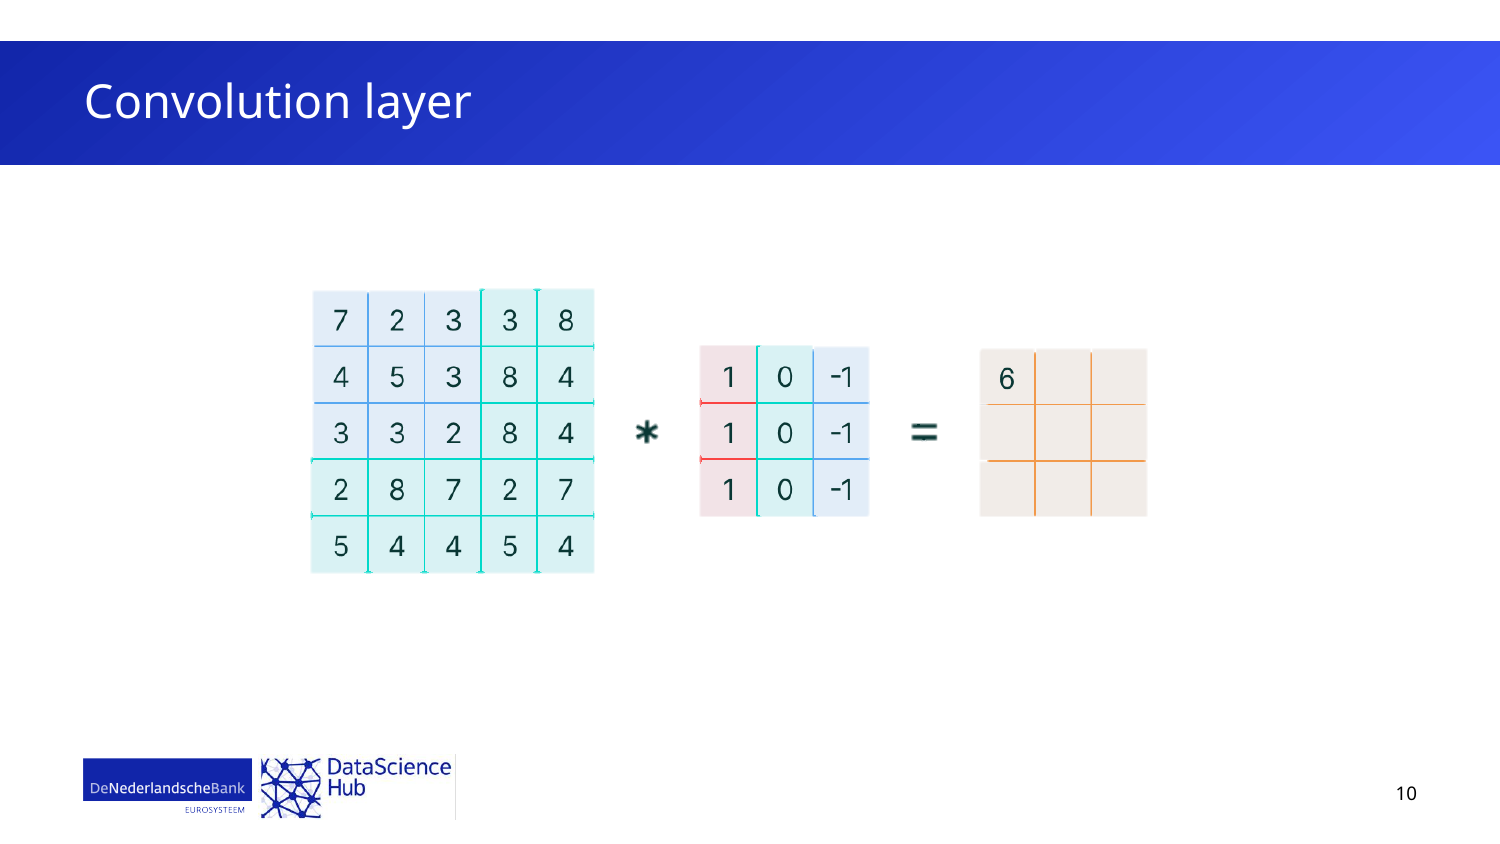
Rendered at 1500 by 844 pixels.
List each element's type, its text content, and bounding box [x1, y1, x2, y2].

slide_number 10 [1331, 777, 1417, 811]
picture [183, 219, 1274, 739]
title Convolution layer [83, 71, 1417, 132]
picture [76, 751, 456, 820]
